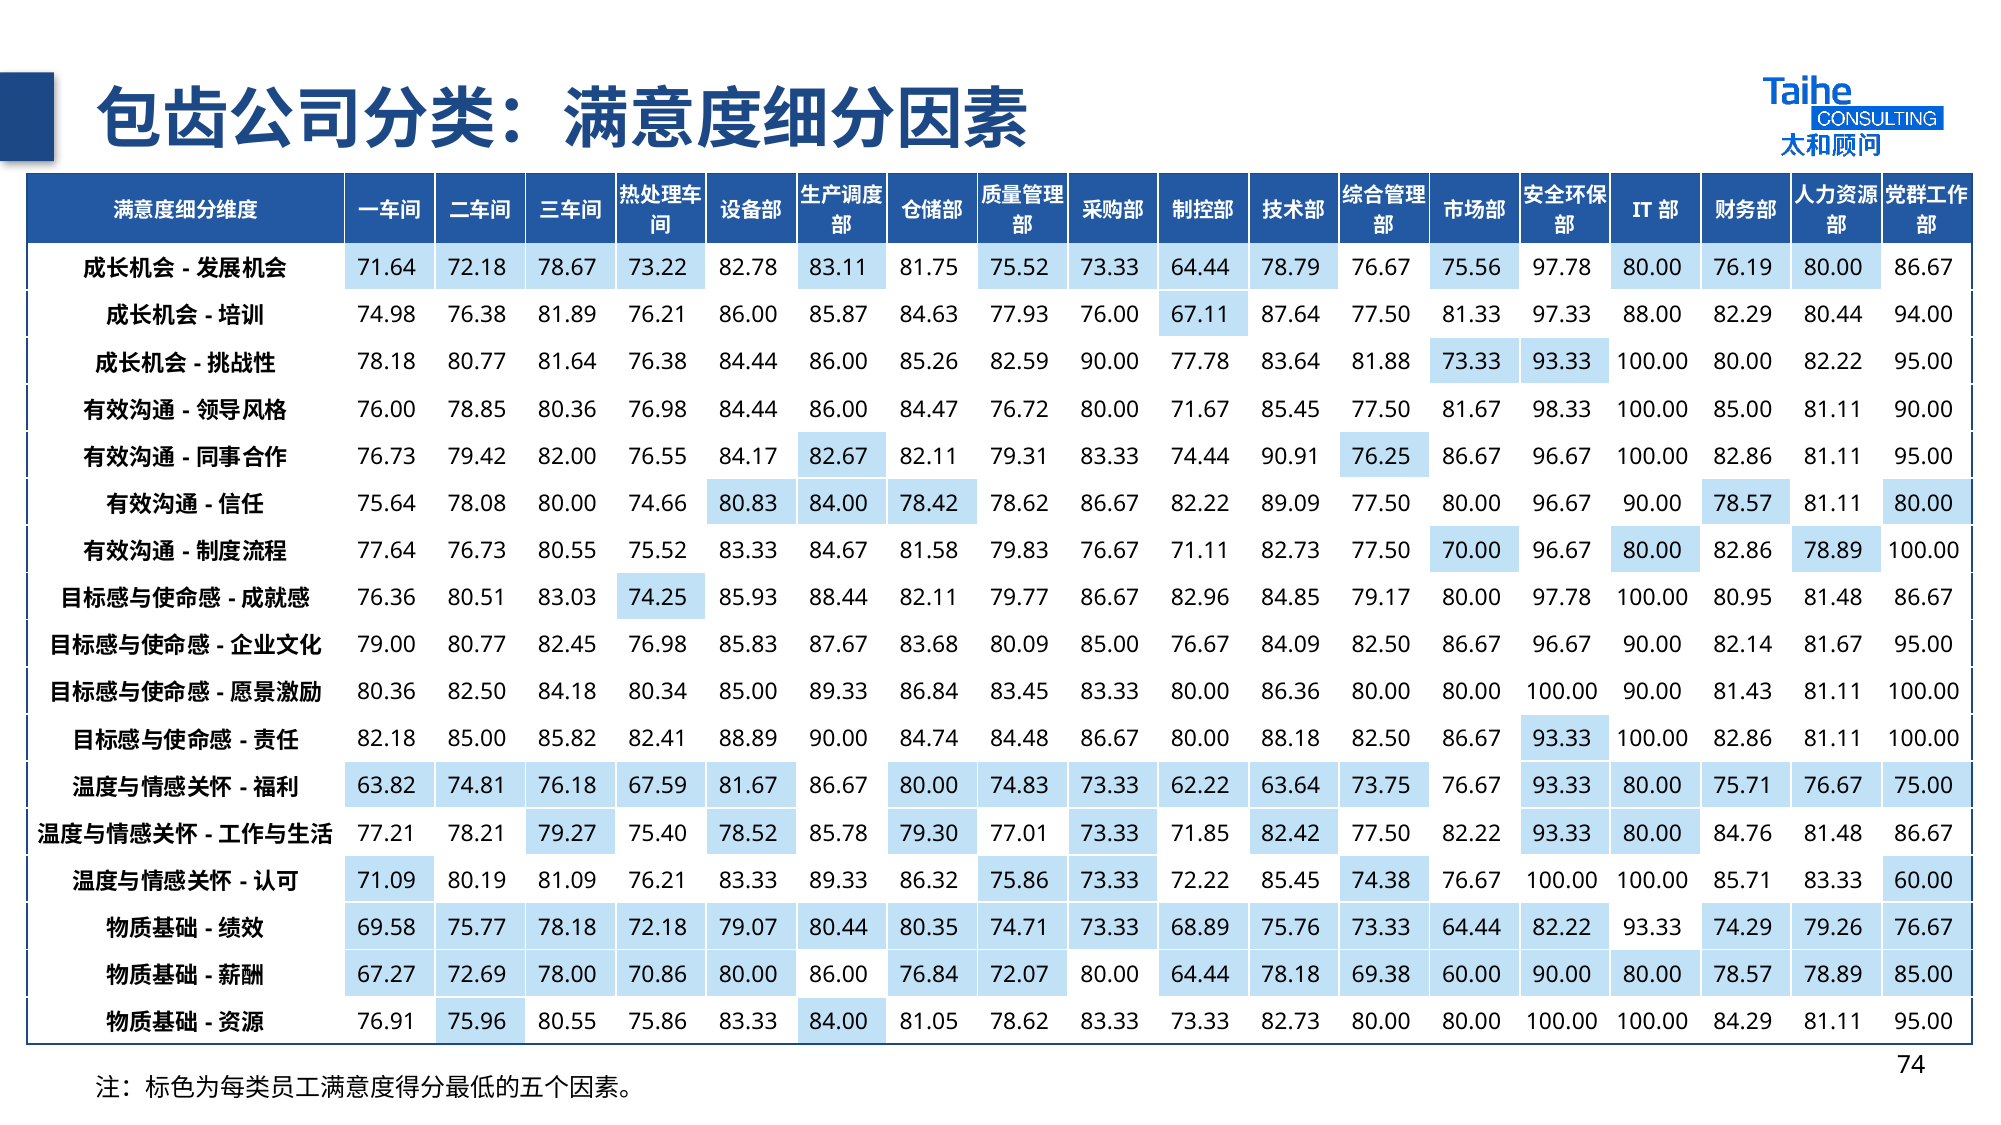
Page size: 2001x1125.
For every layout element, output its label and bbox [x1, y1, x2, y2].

table_cell [888, 809, 977, 854]
table_cell [345, 856, 434, 901]
table_cell [28, 903, 344, 949]
table_cell [436, 715, 525, 760]
table_cell [707, 903, 796, 949]
table_cell [1069, 950, 1157, 996]
table_cell [798, 526, 886, 572]
table_cell [436, 809, 525, 854]
table_cell [1702, 338, 1790, 383]
table_header [1430, 174, 1519, 243]
table_cell [345, 291, 434, 336]
table_cell [1883, 856, 1971, 901]
table_cell [345, 573, 434, 619]
table_cell [28, 762, 344, 807]
table_cell [526, 762, 615, 807]
table_cell [526, 950, 615, 996]
table_cell [1611, 291, 1700, 336]
table_cell [1611, 762, 1700, 807]
table_cell [1069, 479, 1157, 524]
table_cell [1340, 668, 1429, 713]
table_cell [1159, 338, 1248, 383]
table_cell [1611, 998, 1700, 1043]
table_cell [1883, 715, 1971, 760]
table_cell [28, 338, 344, 383]
table_cell [1069, 338, 1157, 383]
text_box [80, 1063, 1726, 1109]
table_cell [707, 573, 796, 619]
table_cell [1883, 243, 1971, 289]
table_cell [978, 526, 1067, 572]
table_header [798, 174, 886, 243]
table_cell [1611, 432, 1700, 477]
table_cell [888, 573, 977, 619]
table_cell [1430, 856, 1519, 901]
table_cell [1521, 243, 1609, 289]
table_cell [978, 479, 1067, 524]
table_cell [1069, 903, 1157, 949]
table_cell [28, 479, 344, 524]
table_cell [978, 385, 1067, 430]
table_cell [1611, 903, 1700, 949]
table_cell [1159, 291, 1248, 336]
table_cell [1430, 573, 1519, 619]
table_cell [1611, 715, 1700, 760]
table_cell [1702, 243, 1790, 289]
table_cell [1430, 668, 1519, 713]
table_cell [526, 338, 615, 383]
table_cell [1250, 620, 1338, 666]
table_cell [707, 668, 796, 713]
table_cell [1340, 526, 1429, 572]
table_header [28, 174, 344, 243]
table_cell [617, 385, 705, 430]
table_cell [1521, 903, 1609, 949]
table_header [1340, 174, 1429, 243]
table_cell [978, 998, 1067, 1043]
table_cell [436, 950, 525, 996]
table_cell [798, 856, 886, 901]
picture [1739, 52, 1967, 173]
table_cell [798, 762, 886, 807]
table_cell [617, 998, 705, 1043]
table_cell [1521, 620, 1609, 666]
table_cell [888, 432, 977, 477]
table_cell [1069, 573, 1157, 619]
table_cell [1250, 385, 1338, 430]
table_cell [1250, 856, 1338, 901]
table_cell [1702, 432, 1790, 477]
table_cell [1159, 903, 1248, 949]
table_cell [1611, 243, 1700, 289]
table_cell [1250, 526, 1338, 572]
table_cell [1521, 715, 1609, 760]
table_cell [707, 432, 796, 477]
table_header [1250, 174, 1338, 243]
table_header [1069, 174, 1157, 243]
table_cell [1883, 809, 1971, 854]
table_cell [436, 338, 525, 383]
table_cell [617, 950, 705, 996]
table_cell [1159, 243, 1248, 289]
table_cell [798, 809, 886, 854]
table_cell [798, 998, 886, 1043]
table_cell [1611, 338, 1700, 383]
table_cell [1521, 526, 1609, 572]
table_cell [1069, 243, 1157, 289]
table_cell [978, 762, 1067, 807]
table_cell [526, 856, 615, 901]
table_cell [1340, 856, 1429, 901]
table_cell [436, 573, 525, 619]
table_cell [707, 291, 796, 336]
table_cell [707, 762, 796, 807]
table_cell [888, 291, 977, 336]
table_cell [1340, 479, 1429, 524]
table_cell [978, 291, 1067, 336]
table_cell [978, 620, 1067, 666]
table_cell [1069, 526, 1157, 572]
table_header [707, 174, 796, 243]
table_cell [345, 903, 434, 949]
table_cell [345, 762, 434, 807]
table_cell [798, 620, 886, 666]
table_cell [707, 243, 796, 289]
table_cell [1159, 809, 1248, 854]
table_cell [1702, 479, 1790, 524]
table_cell [1702, 668, 1790, 713]
table_cell [1250, 479, 1338, 524]
table_cell [888, 338, 977, 383]
table_cell [1250, 243, 1338, 289]
table_cell [888, 903, 977, 949]
table_cell [1430, 715, 1519, 760]
table_cell [798, 291, 886, 336]
table_cell [526, 715, 615, 760]
table_cell [436, 856, 525, 901]
table_cell [707, 338, 796, 383]
table_cell [436, 903, 525, 949]
table_cell [436, 998, 525, 1043]
table_cell [978, 809, 1067, 854]
table_header [526, 174, 615, 243]
table_cell [28, 668, 344, 713]
table_cell [1792, 950, 1881, 996]
table_cell [617, 291, 705, 336]
table_header [888, 174, 977, 243]
table_cell [345, 668, 434, 713]
table_cell [1069, 762, 1157, 807]
table_cell [28, 856, 344, 901]
table_cell [888, 620, 977, 666]
slide_number [1862, 1045, 1960, 1102]
table_cell [707, 856, 796, 901]
table_cell [1069, 291, 1157, 336]
table_cell [526, 479, 615, 524]
table_cell [1521, 432, 1609, 477]
table_cell [526, 668, 615, 713]
table_cell [1430, 762, 1519, 807]
table_cell [798, 385, 886, 430]
table_cell [28, 809, 344, 854]
table_cell [978, 432, 1067, 477]
table_cell [1340, 338, 1429, 383]
table_cell [1340, 432, 1429, 477]
table_cell [1340, 243, 1429, 289]
table_cell [1250, 809, 1338, 854]
table_cell [1611, 620, 1700, 666]
table_cell [28, 620, 344, 666]
table_cell [1792, 338, 1881, 383]
table_cell [798, 950, 886, 996]
table_cell [1792, 809, 1881, 854]
table_cell [1069, 715, 1157, 760]
table_cell [1069, 998, 1157, 1043]
table_cell [1883, 620, 1971, 666]
table_cell [1069, 432, 1157, 477]
table_cell [1430, 620, 1519, 666]
table_cell [1340, 620, 1429, 666]
table_cell [978, 715, 1067, 760]
table_cell [1430, 903, 1519, 949]
table_cell [1521, 668, 1609, 713]
table_cell [1883, 479, 1971, 524]
table_cell [28, 998, 344, 1043]
table_cell [1250, 338, 1338, 383]
table_cell [1430, 526, 1519, 572]
table_cell [436, 432, 525, 477]
table_cell [617, 762, 705, 807]
table_cell [1069, 668, 1157, 713]
table_cell [1159, 950, 1248, 996]
table_cell [28, 432, 344, 477]
table_cell [1069, 856, 1157, 901]
table_cell [436, 668, 525, 713]
table_cell [1883, 762, 1971, 807]
table_cell [345, 998, 434, 1043]
table_cell [1069, 809, 1157, 854]
table_cell [1159, 620, 1248, 666]
table_cell [1792, 903, 1881, 949]
table_cell [888, 526, 977, 572]
table_header [345, 174, 434, 243]
table_cell [1702, 620, 1790, 666]
table_cell [1521, 573, 1609, 619]
table_cell [1521, 385, 1609, 430]
table_cell [1611, 526, 1700, 572]
table_header [1521, 174, 1609, 243]
table_cell [1521, 950, 1609, 996]
table_cell [1521, 856, 1609, 901]
table_cell [1883, 998, 1971, 1043]
table_cell [888, 715, 977, 760]
table_cell [1702, 950, 1790, 996]
table_cell [1792, 668, 1881, 713]
table_cell [1159, 715, 1248, 760]
table_cell [707, 950, 796, 996]
table_cell [617, 668, 705, 713]
table_cell [28, 573, 344, 619]
table_cell [1159, 762, 1248, 807]
table_cell [1702, 809, 1790, 854]
table_cell [436, 291, 525, 336]
table_cell [1883, 668, 1971, 713]
table_cell [345, 479, 434, 524]
table_cell [1250, 998, 1338, 1043]
table_cell [888, 998, 977, 1043]
table_cell [617, 715, 705, 760]
table_cell [526, 998, 615, 1043]
table_cell [1430, 338, 1519, 383]
table_cell [1159, 998, 1248, 1043]
table_cell [1250, 668, 1338, 713]
table_cell [1611, 950, 1700, 996]
table_cell [1250, 432, 1338, 477]
title [80, 80, 1310, 162]
table_cell [1430, 809, 1519, 854]
table_cell [1611, 385, 1700, 430]
table_cell [888, 950, 977, 996]
table_cell [798, 243, 886, 289]
table_cell [28, 385, 344, 430]
table_cell [888, 762, 977, 807]
table_cell [617, 903, 705, 949]
table_cell [617, 338, 705, 383]
table_cell [1792, 856, 1881, 901]
table_cell [345, 715, 434, 760]
table_cell [617, 809, 705, 854]
table_cell [798, 903, 886, 949]
table_cell [1069, 385, 1157, 430]
table_cell [345, 243, 434, 289]
table_cell [526, 243, 615, 289]
table_header [617, 174, 705, 243]
table_cell [1159, 668, 1248, 713]
table_cell [1792, 479, 1881, 524]
table_cell [888, 385, 977, 430]
table_cell [1250, 903, 1338, 949]
table_cell [1702, 762, 1790, 807]
table_header [1702, 174, 1790, 243]
table_cell [1611, 856, 1700, 901]
table_cell [1340, 950, 1429, 996]
table_cell [526, 291, 615, 336]
table_cell [1702, 526, 1790, 572]
table_cell [526, 432, 615, 477]
table_cell [1430, 432, 1519, 477]
table_cell [978, 668, 1067, 713]
table_cell [617, 479, 705, 524]
table_cell [1792, 243, 1881, 289]
table_cell [345, 385, 434, 430]
table_cell [1250, 573, 1338, 619]
table_cell [888, 479, 977, 524]
table_cell [1521, 479, 1609, 524]
table_cell [1702, 573, 1790, 619]
table_cell [1792, 715, 1881, 760]
table_cell [1159, 432, 1248, 477]
table_cell [526, 809, 615, 854]
table_cell [1883, 950, 1971, 996]
table_cell [1883, 573, 1971, 619]
table_header [1883, 174, 1971, 243]
table_cell [1340, 573, 1429, 619]
table_cell [345, 809, 434, 854]
table_cell [978, 950, 1067, 996]
table_cell [436, 385, 525, 430]
table_cell [1250, 762, 1338, 807]
table_cell [888, 668, 977, 713]
table_cell [1340, 715, 1429, 760]
table_cell [1340, 291, 1429, 336]
table_cell [1611, 668, 1700, 713]
table_cell [707, 620, 796, 666]
table_cell [798, 715, 886, 760]
table_cell [617, 243, 705, 289]
table_cell [28, 715, 344, 760]
table_cell [1611, 809, 1700, 854]
table_cell [1430, 950, 1519, 996]
table_cell [1883, 338, 1971, 383]
table_cell [888, 243, 977, 289]
table_cell [526, 385, 615, 430]
table_header [1611, 174, 1700, 243]
table_cell [798, 479, 886, 524]
table_cell [345, 432, 434, 477]
table_cell [1159, 856, 1248, 901]
table_cell [436, 620, 525, 666]
table_cell [978, 243, 1067, 289]
table_cell [1702, 903, 1790, 949]
table_cell [1430, 479, 1519, 524]
table_cell [345, 620, 434, 666]
table_cell [707, 998, 796, 1043]
table_cell [1792, 432, 1881, 477]
table_cell [1430, 998, 1519, 1043]
table_cell [28, 526, 344, 572]
table_cell [1250, 291, 1338, 336]
table_cell [1792, 291, 1881, 336]
table_cell [1159, 573, 1248, 619]
table_cell [978, 573, 1067, 619]
table_cell [1159, 385, 1248, 430]
table_cell [1883, 385, 1971, 430]
table_cell [1521, 762, 1609, 807]
table_cell [1521, 998, 1609, 1043]
table_cell [707, 809, 796, 854]
table_cell [28, 291, 344, 336]
table_cell [888, 856, 977, 901]
table_cell [978, 856, 1067, 901]
table_cell [1792, 526, 1881, 572]
table_cell [1702, 715, 1790, 760]
table_cell [707, 526, 796, 572]
table_cell [1521, 291, 1609, 336]
table_cell [1702, 291, 1790, 336]
table_cell [436, 526, 525, 572]
table_cell [1430, 385, 1519, 430]
table_header [978, 174, 1067, 243]
table_cell [28, 950, 344, 996]
table_cell [436, 243, 525, 289]
table_cell [526, 573, 615, 619]
table_cell [1792, 762, 1881, 807]
table_cell [798, 573, 886, 619]
table_cell [1792, 620, 1881, 666]
table_cell [436, 479, 525, 524]
table_cell [1340, 903, 1429, 949]
table_cell [1430, 243, 1519, 289]
table_header [1792, 174, 1881, 243]
table_cell [707, 715, 796, 760]
table_cell [1069, 620, 1157, 666]
table_cell [345, 526, 434, 572]
table_cell [617, 620, 705, 666]
table_cell [526, 620, 615, 666]
table_cell [1340, 762, 1429, 807]
table_cell [526, 526, 615, 572]
table_cell [1792, 573, 1881, 619]
table_cell [1883, 432, 1971, 477]
table_cell [345, 338, 434, 383]
table_cell [1159, 479, 1248, 524]
table_cell [28, 243, 344, 289]
table_cell [798, 338, 886, 383]
table_cell [345, 950, 434, 996]
table_cell [1159, 526, 1248, 572]
table_cell [1883, 903, 1971, 949]
table_cell [617, 432, 705, 477]
table_cell [617, 856, 705, 901]
table_cell [1883, 291, 1971, 336]
table_cell [1340, 998, 1429, 1043]
table_cell [526, 903, 615, 949]
table_cell [707, 479, 796, 524]
table_cell [1340, 809, 1429, 854]
table_cell [1611, 573, 1700, 619]
table_cell [1611, 479, 1700, 524]
table_cell [798, 668, 886, 713]
table_cell [1792, 998, 1881, 1043]
table_cell [707, 385, 796, 430]
table_header [436, 174, 525, 243]
table_cell [798, 432, 886, 477]
table_cell [1521, 809, 1609, 854]
table_cell [1250, 950, 1338, 996]
table_cell [617, 526, 705, 572]
table_cell [1430, 291, 1519, 336]
table_cell [1702, 385, 1790, 430]
table_cell [1883, 526, 1971, 572]
table_cell [1340, 385, 1429, 430]
table_cell [978, 903, 1067, 949]
table_cell [1792, 385, 1881, 430]
table_cell [1702, 998, 1790, 1043]
table_cell [436, 762, 525, 807]
table_header [1159, 174, 1248, 243]
table_cell [1250, 715, 1338, 760]
table_cell [1521, 338, 1609, 383]
table_cell [978, 338, 1067, 383]
table_cell [617, 573, 705, 619]
table_cell [1702, 856, 1790, 901]
